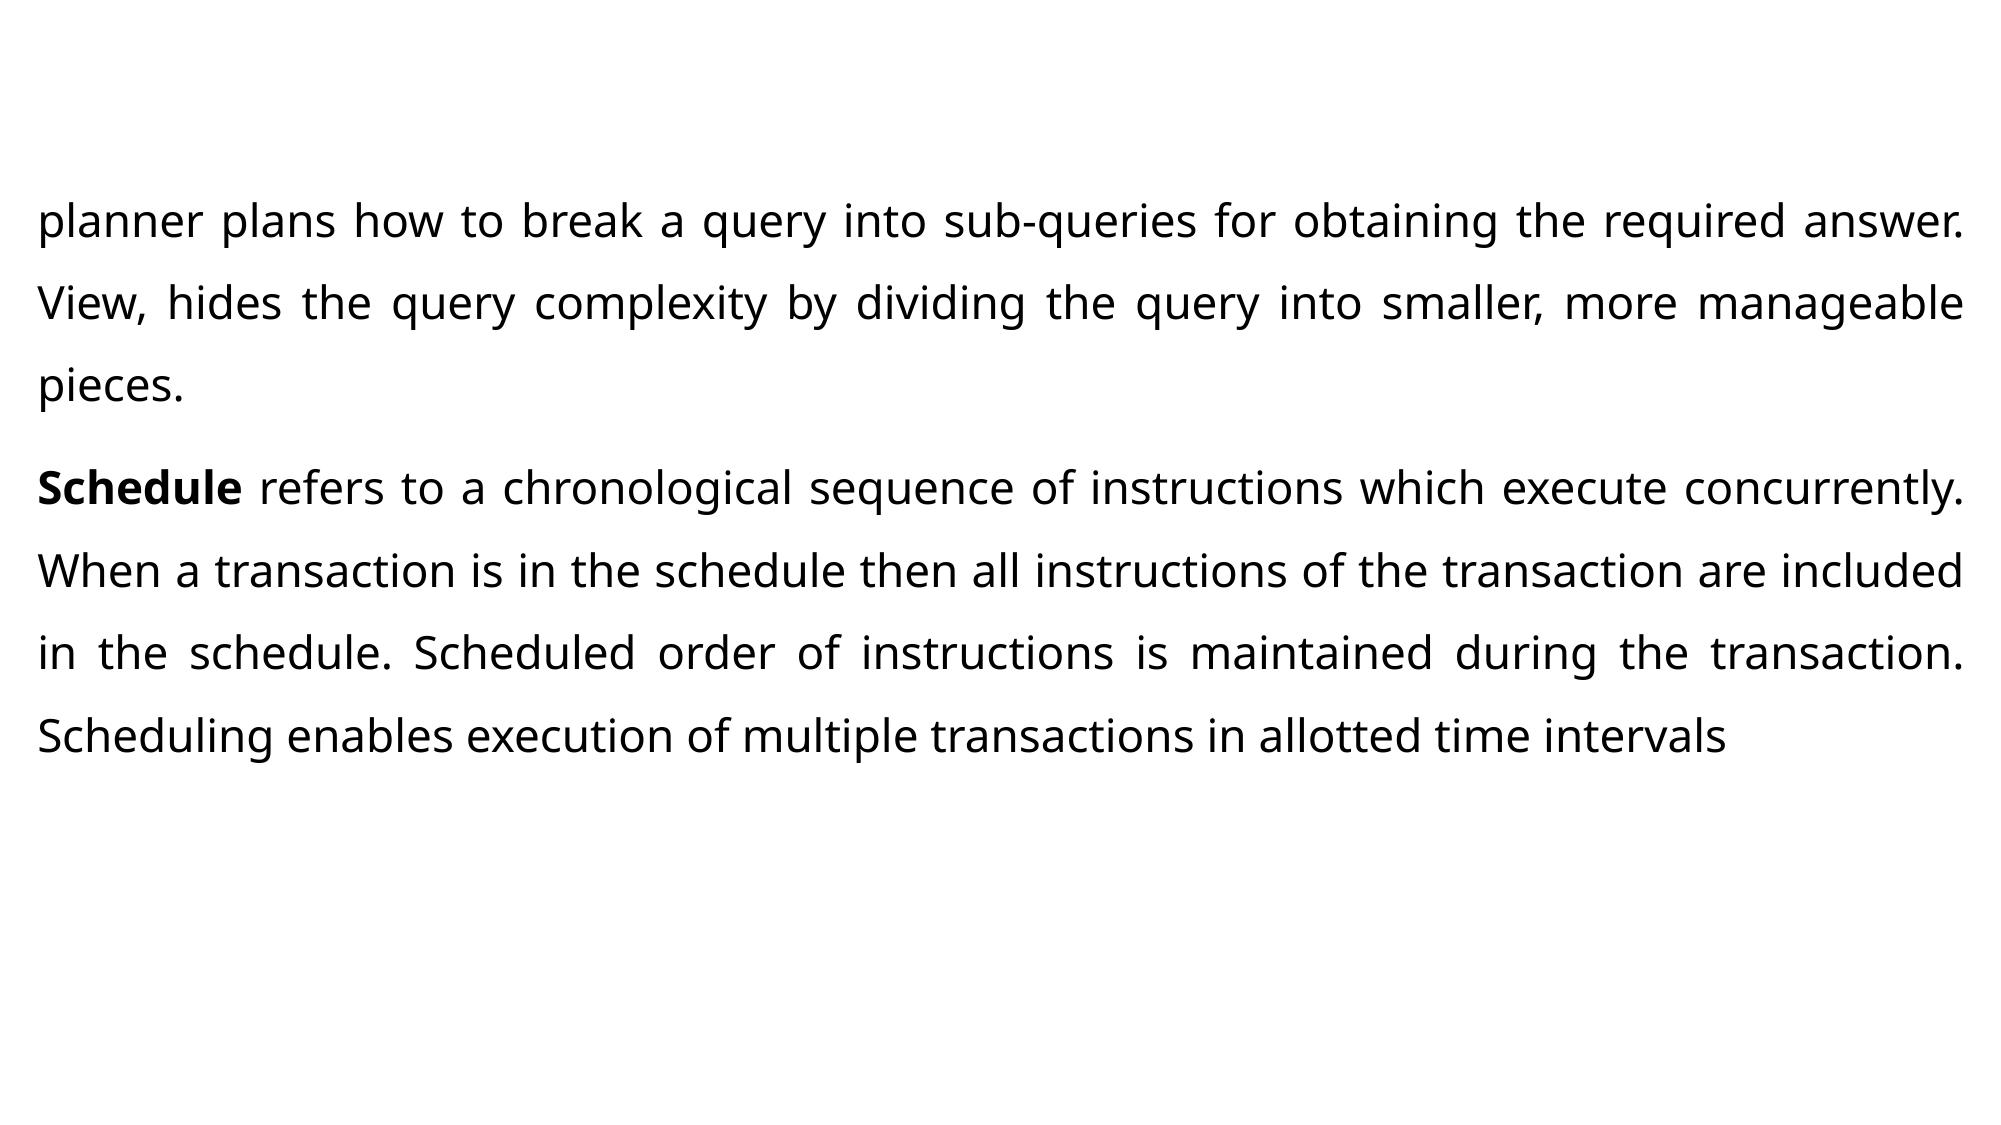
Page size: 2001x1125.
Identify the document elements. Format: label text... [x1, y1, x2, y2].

list planner plans how to break a query into sub-queries for obtaining the required answer. View, hides the query complexity by dividing the query into smaller, more manageable pieces. Schedule refers to a chronological sequence of instructions which execute concurrently. When a transaction is in the schedule then all instructions of the transaction are included in the schedule. Scheduled order of instructions is maintained during the transaction. Scheduling enables execution of multiple transactions in allotted time intervals [22, 156, 1982, 1009]
